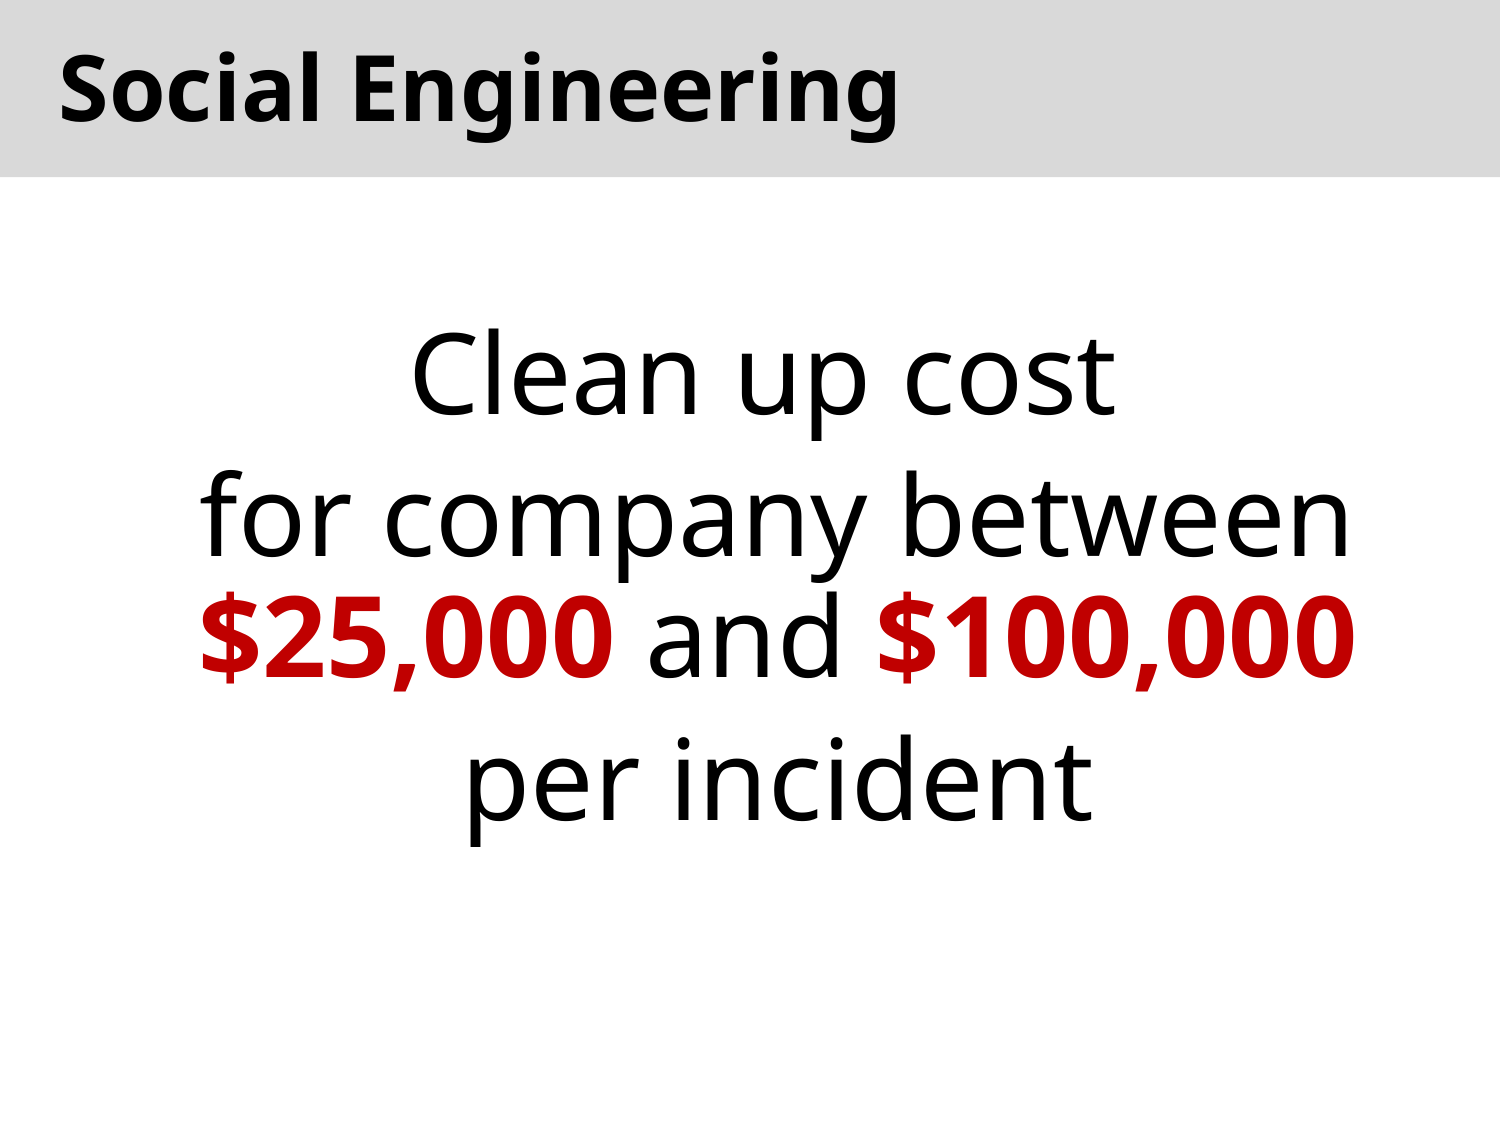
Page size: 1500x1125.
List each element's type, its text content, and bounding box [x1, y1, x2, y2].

list Clean up cost for company between $25,000 and $100,000 per incident [0, 177, 1500, 1125]
title Social Engineering [0, 0, 1500, 177]
